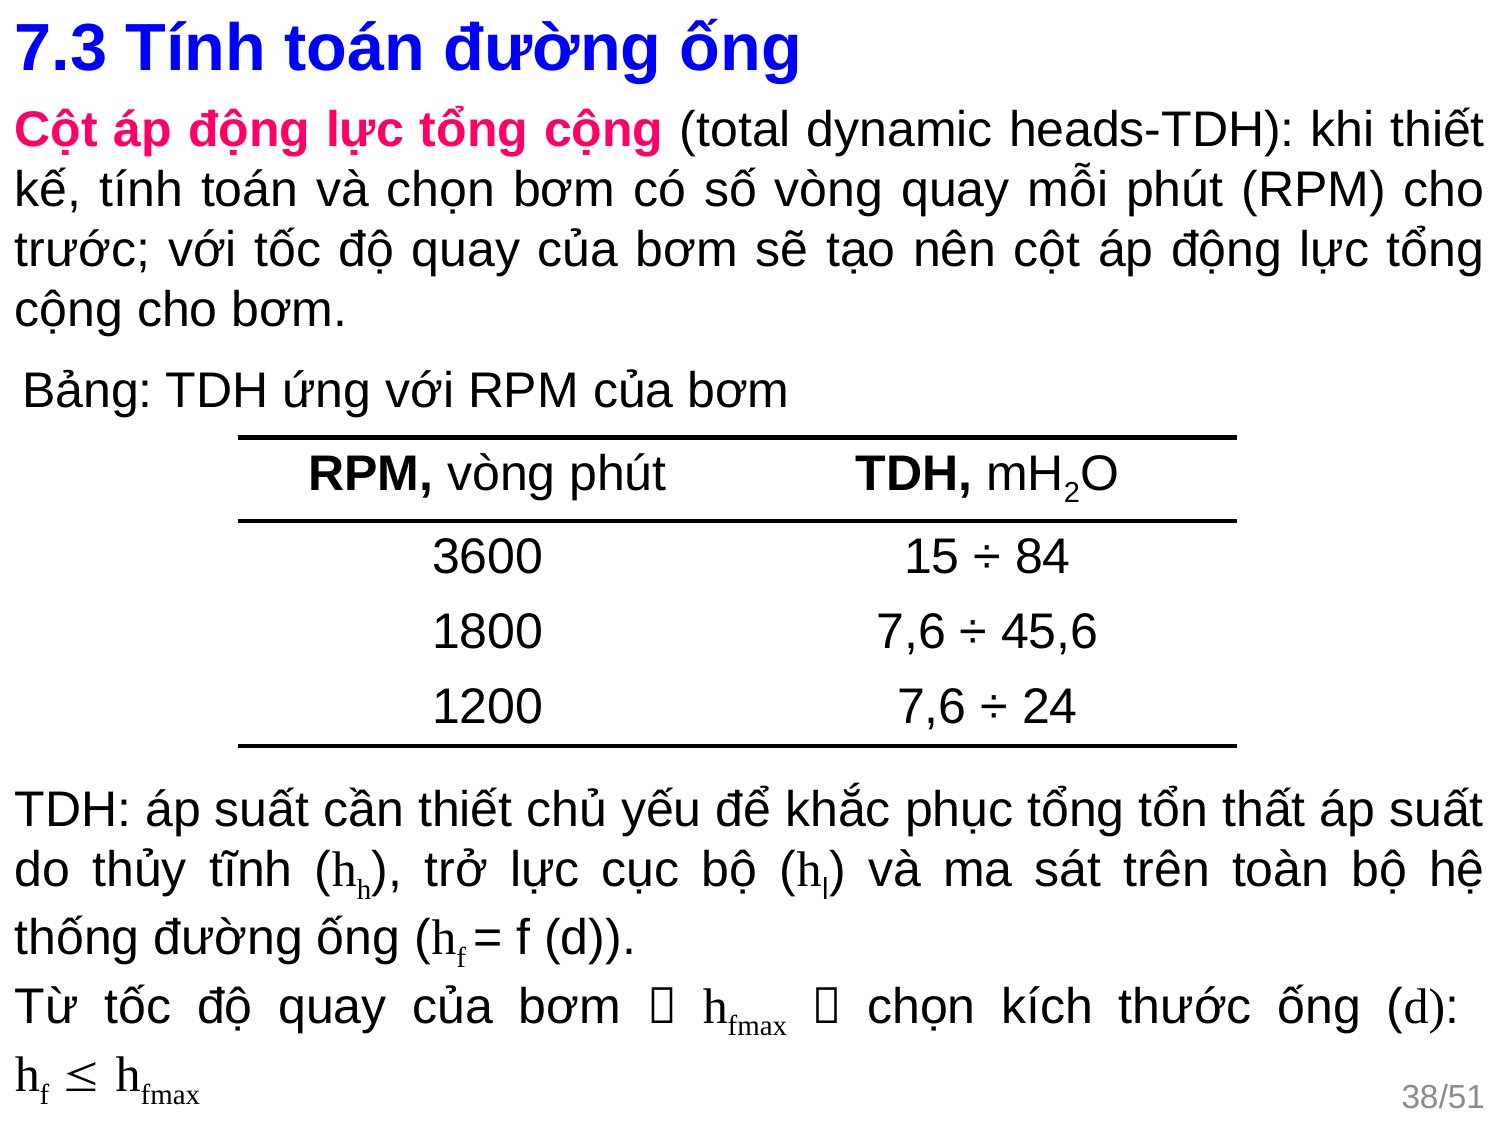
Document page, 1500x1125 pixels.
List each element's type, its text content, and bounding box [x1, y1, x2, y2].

table_cell 1200 [238, 671, 737, 744]
table_cell 3600 [238, 523, 737, 596]
table_header RPM, vòng phút [238, 440, 737, 519]
table_cell 15 ÷ 84 [737, 523, 1237, 596]
table_cell 7,6 ÷ 24 [737, 671, 1237, 744]
text_box 7.3 Tính toán đường ống [0, 0, 1500, 88]
slide_number 38/51 [1149, 1065, 1500, 1125]
text_box TDH: áp suất cần thiết chủ yếu để khắc phục tổng tổn thất áp suất do thủy tĩnh (hh), trở lực cục bộ (hl) và ma sát trên toàn bộ hệ thống đường ống (hf = f (d)). Từ tốc độ quay của bơm  hfmax  chọn kích thước ống (d): hf  hfmax [0, 769, 1500, 1118]
table_cell 1800 [238, 596, 737, 671]
text_box Cột áp động lực tổng cộng (total dynamic heads-TDH): khi thiết kế, tính toán và chọn bơm có số vòng quay mỗi phút (RPM) cho trước; với tốc độ quay của bơm sẽ tạo nên cột áp động lực tổng cộng cho bơm. [0, 88, 1500, 344]
table_cell 7,6 ÷ 45,6 [737, 596, 1237, 671]
text_box Bảng: TDH ứng với RPM của bơm [7, 349, 805, 425]
table_header TDH, mH2O [737, 440, 1237, 519]
